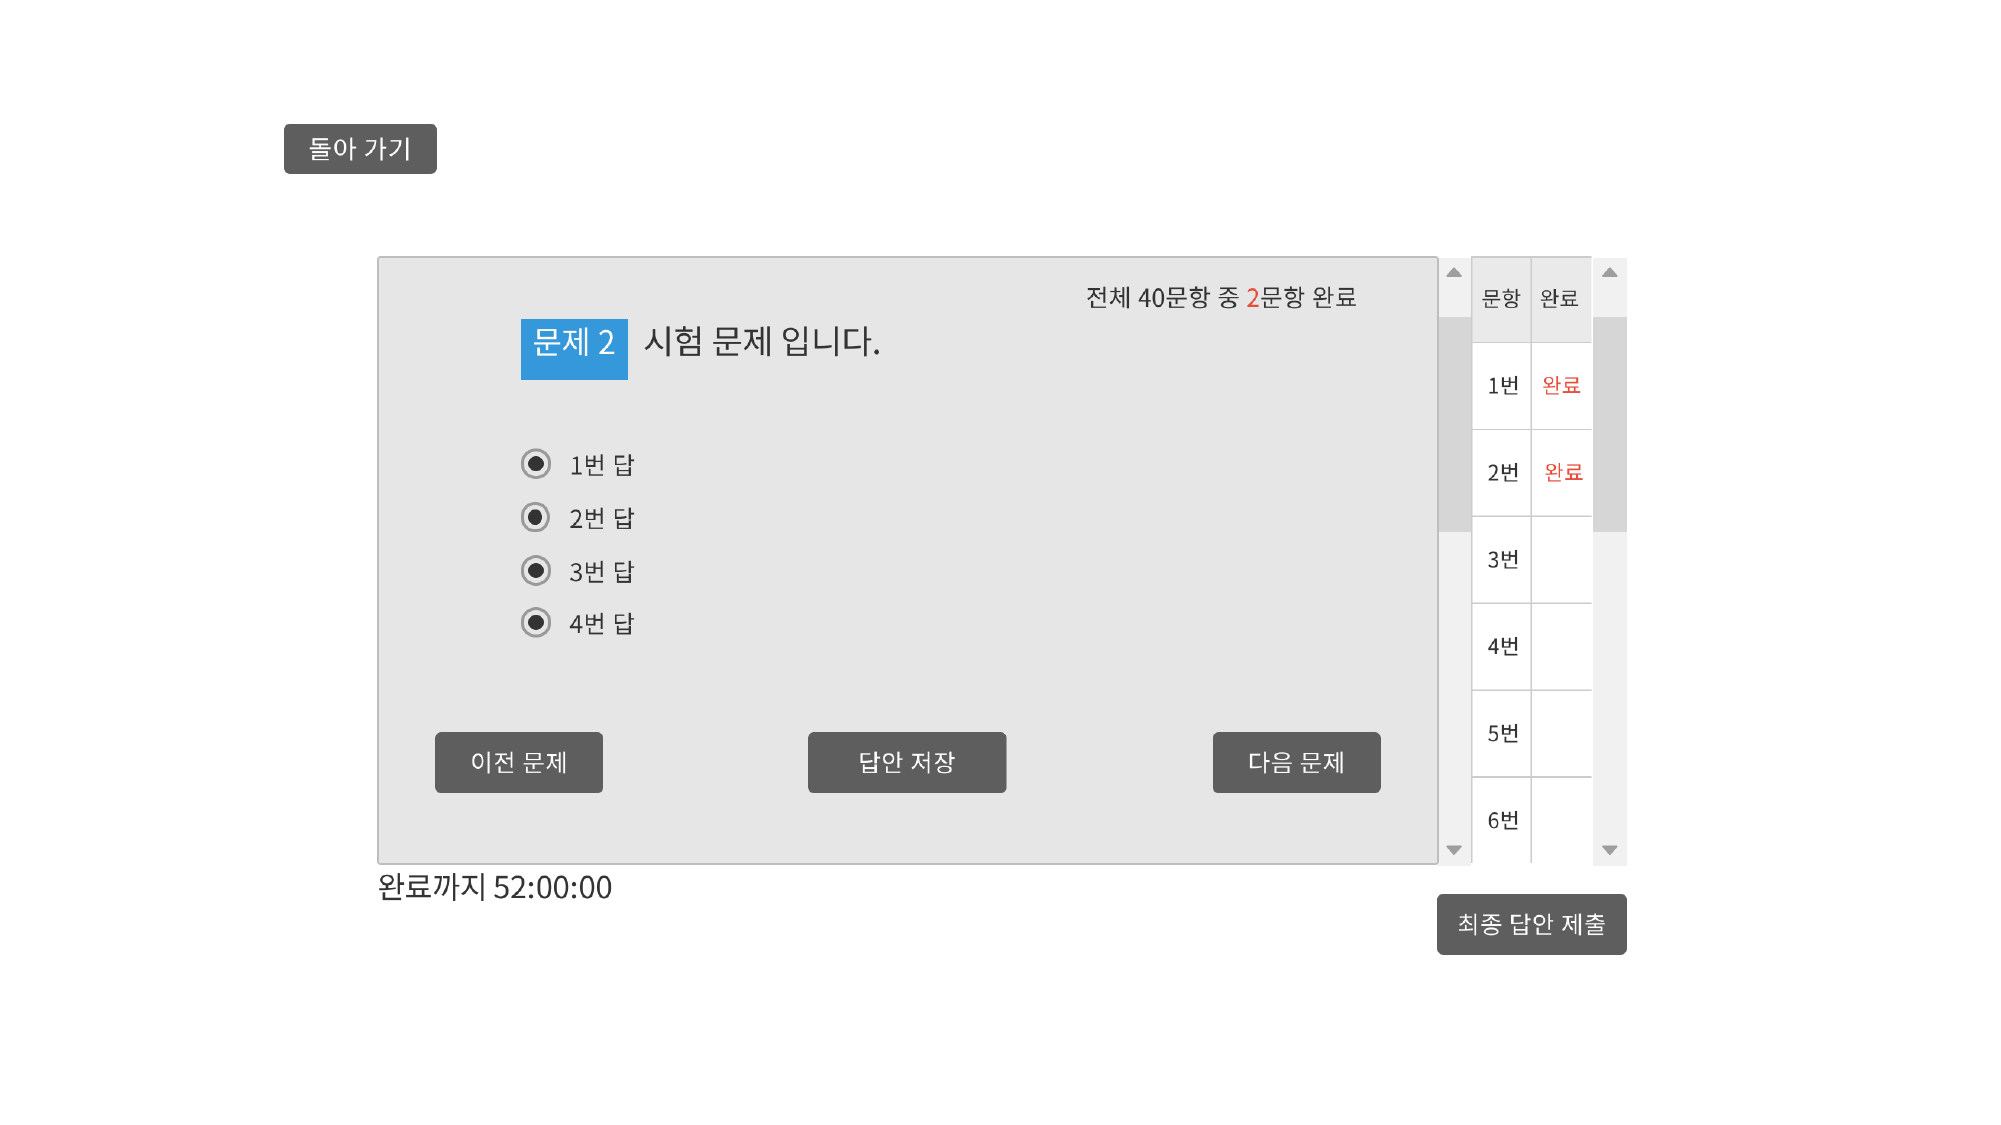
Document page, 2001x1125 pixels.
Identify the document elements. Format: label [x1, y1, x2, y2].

picture [253, 105, 1747, 1020]
